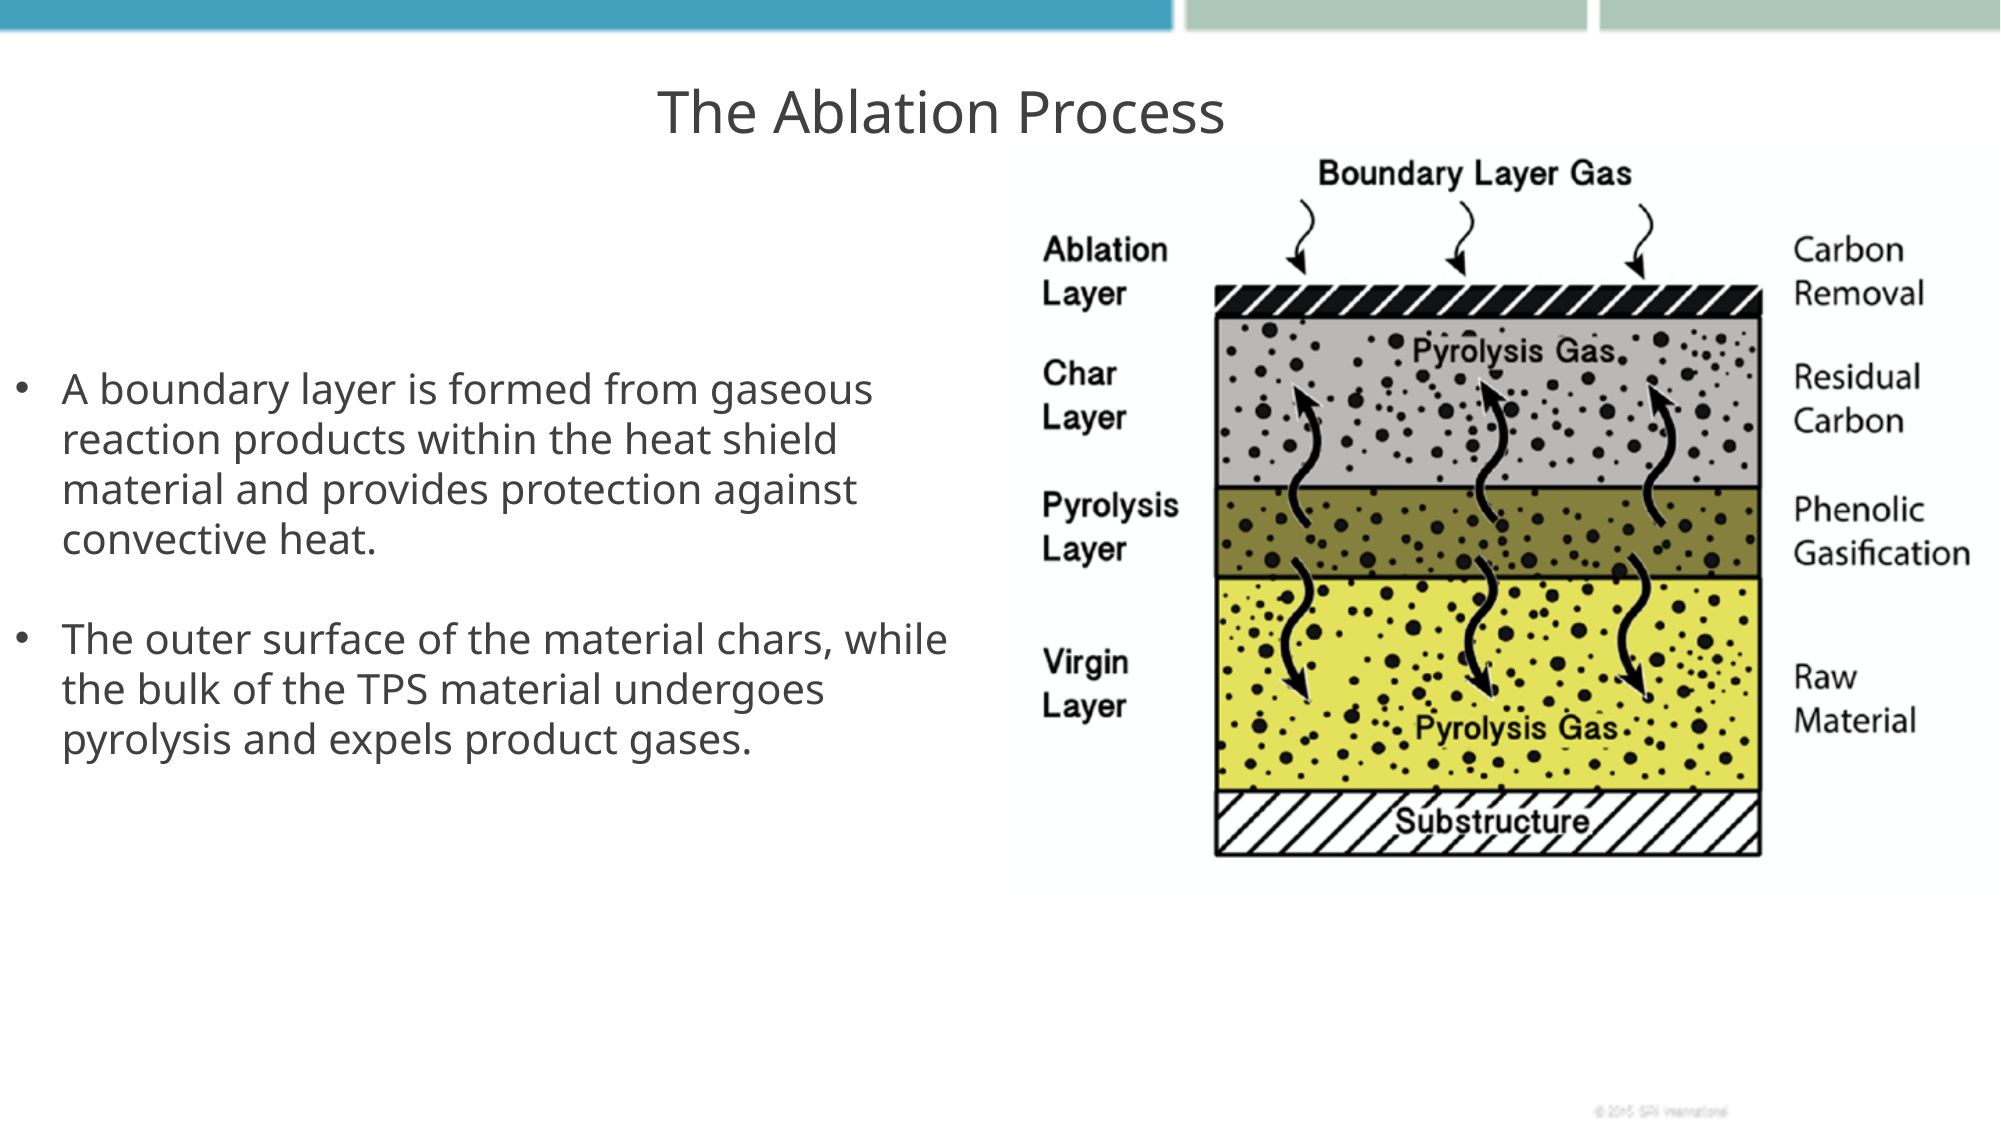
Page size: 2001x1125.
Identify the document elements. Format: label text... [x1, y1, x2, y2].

picture [0, 0, 2001, 1125]
text_box The Ablation Process [642, 68, 1242, 154]
text_box A boundary layer is formed from gaseous reaction products within the heat shield material and provides protection against convective heat. The outer surface of the material chars, while the bulk of the TPS material undergoes pyrolysis and expels product gases. [0, 310, 1009, 1085]
